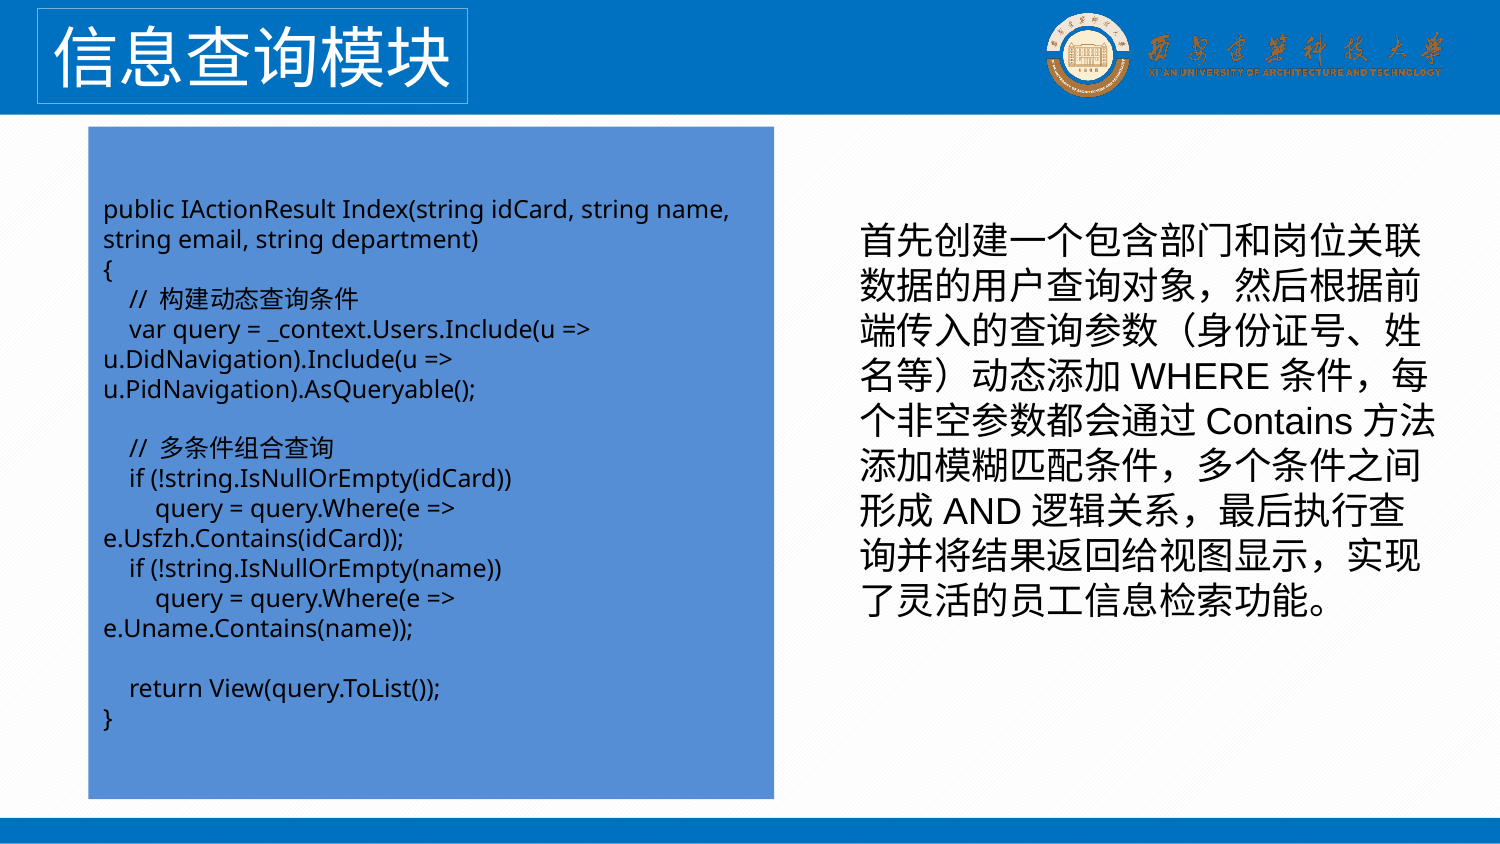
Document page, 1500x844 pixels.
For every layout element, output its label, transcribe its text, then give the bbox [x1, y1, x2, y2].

picture [1033, 0, 1466, 109]
text_box [736, 148, 1500, 778]
text_box 首先创建一个包含部门和岗位关联数据的用户查询对象，然后根据前端传入的查询参数（身份证号、姓名等）动态添加WHERE条件，每个非空参数都会通过Contains方法添加模糊匹配条件，多个条件之间形成AND逻辑关系，最后执行查询并将结果返回给视图显示，实现了灵活的员工信息检索功能。 [844, 209, 1459, 536]
text_box 信息查询模块 [37, 8, 468, 104]
text_box public IActionResult Index(string idCard, string name, string email, string department) { // 构建动态查询条件 var query = _context.Users.Include(u => u.DidNavigation).Include(u => u.PidNavigation).AsQueryable(); // 多条件组合查询 if (!string.IsNullOrEmpty(idCard)) query = query.Where(e => e.Usfzh.Contains(idCard)); if (!string.IsNullOrEmpty(name)) query = query.Where(e => e.Uname.Contains(name)); return View(query.ToList()); } [86, 124, 776, 801]
